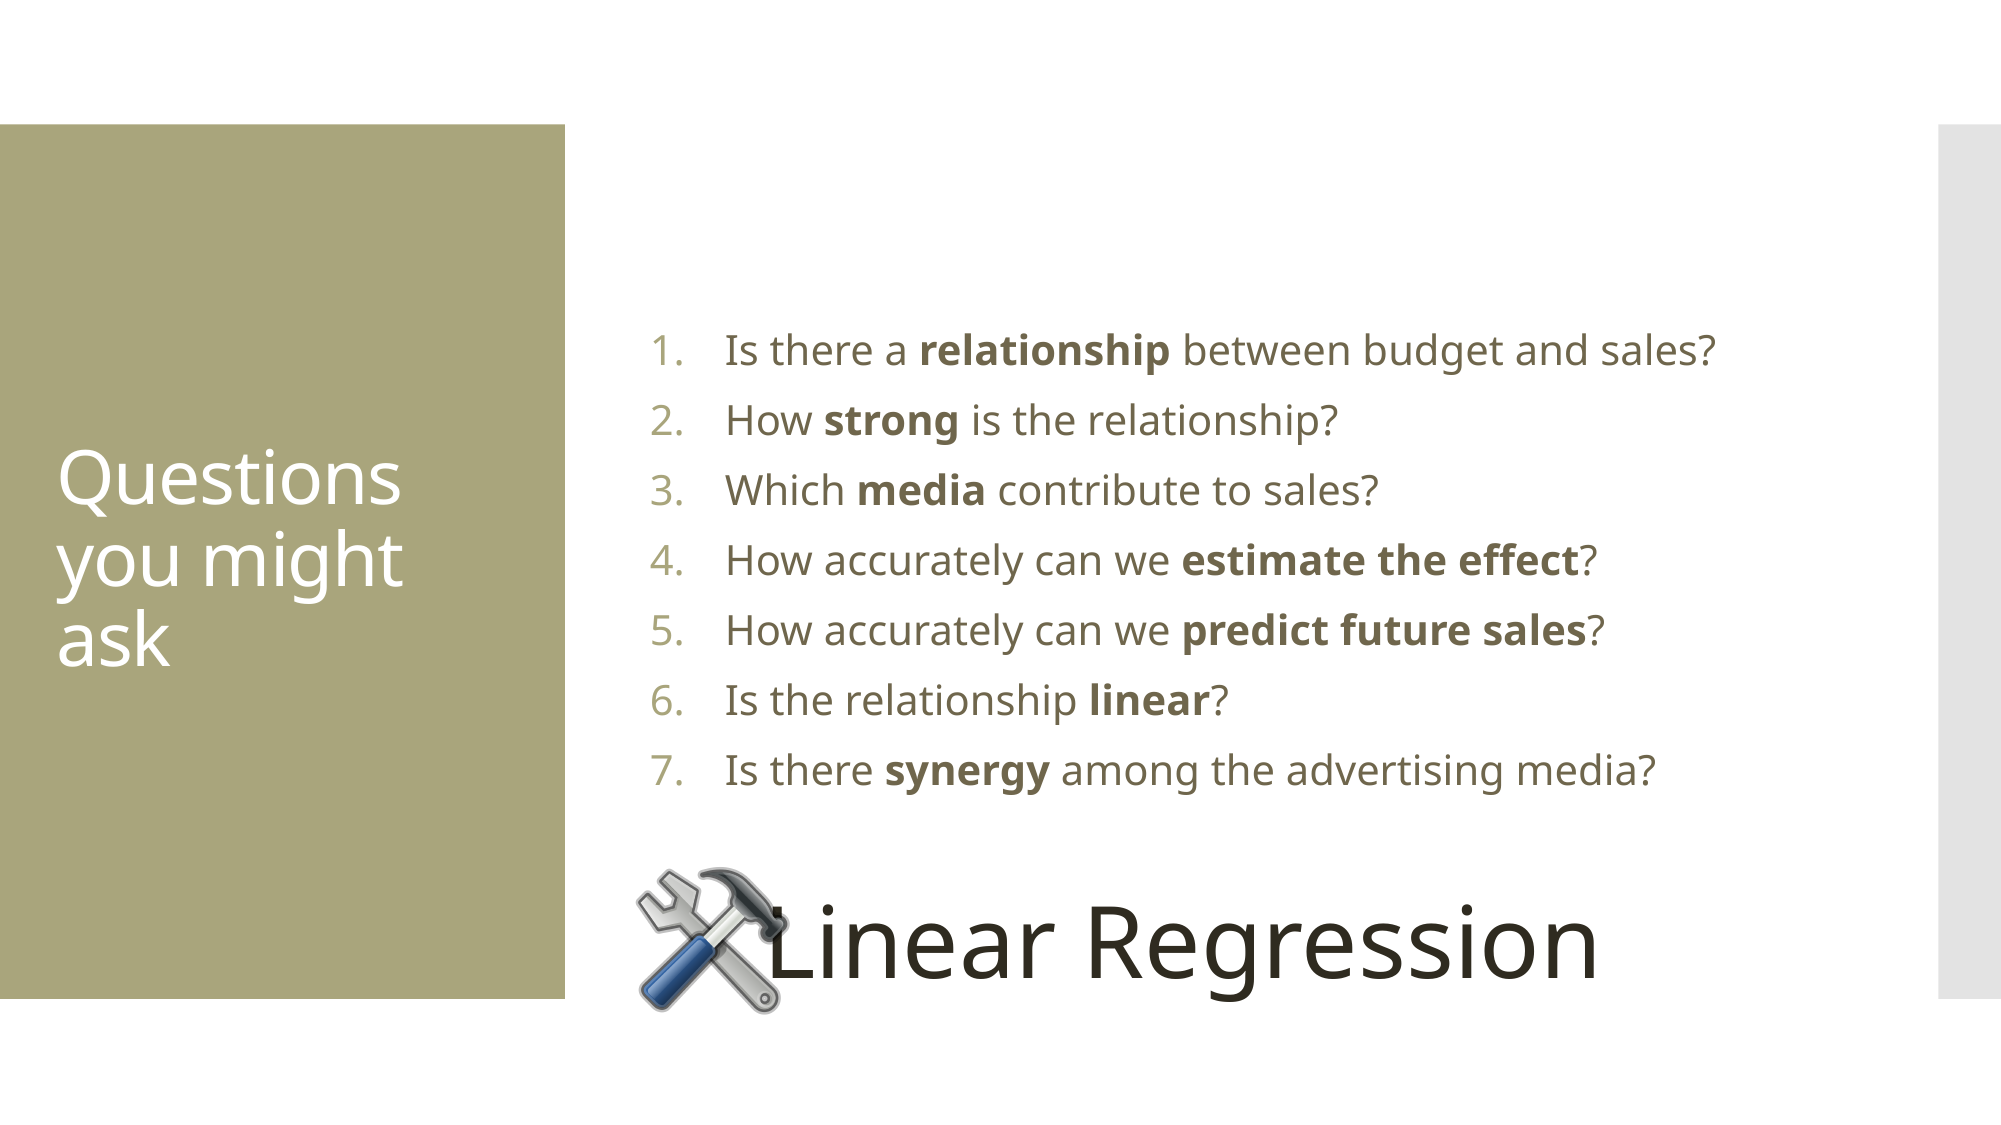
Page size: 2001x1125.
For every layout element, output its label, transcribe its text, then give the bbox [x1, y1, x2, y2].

list Is there a relationship between budget and sales? How strong is the relationship? Which media contribute to sales? How accurately can we estimate the effect? How accurately can we predict future sales? Is the relationship linear? Is there synergy among the advertising media? [634, 141, 1835, 982]
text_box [634, 860, 1569, 1018]
title Questions you might ask [41, 184, 525, 940]
